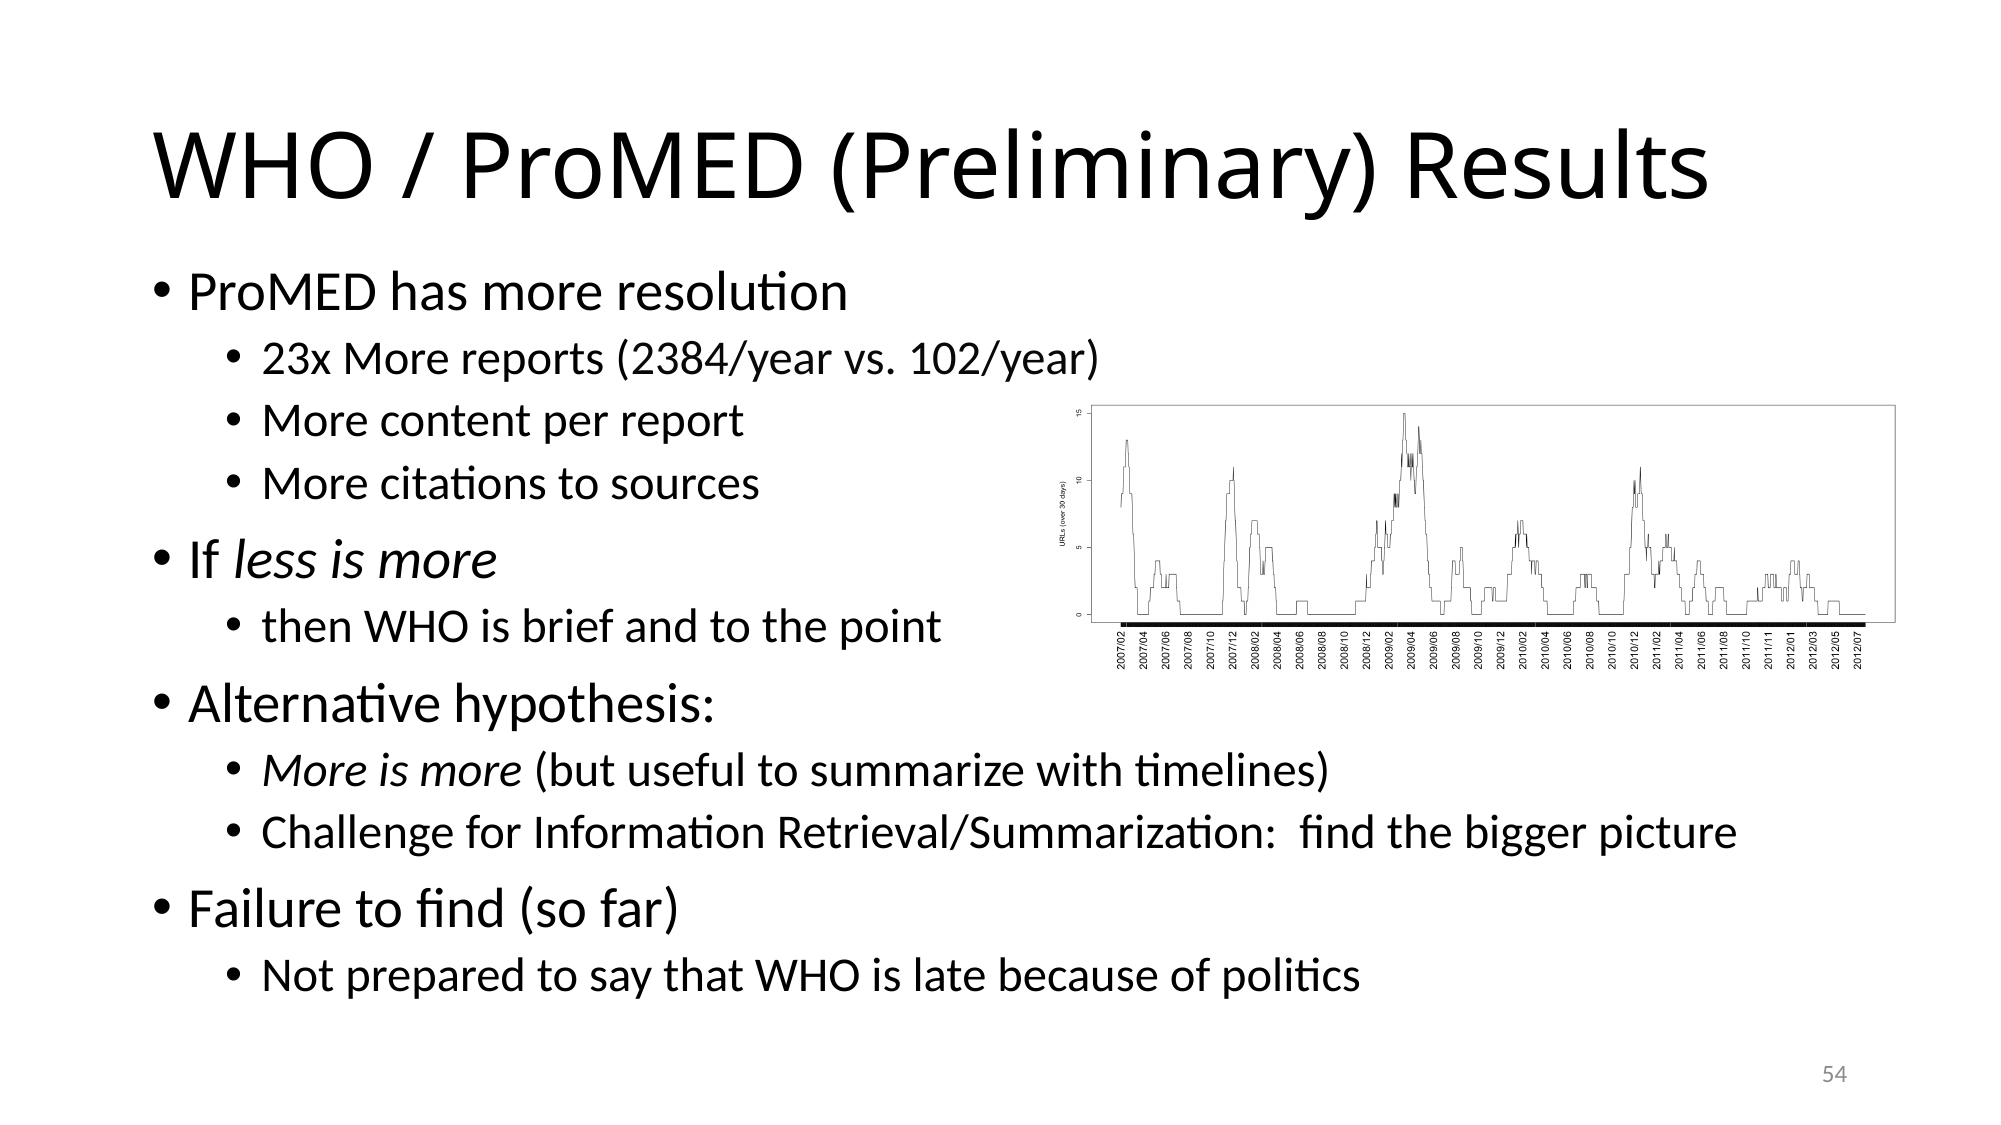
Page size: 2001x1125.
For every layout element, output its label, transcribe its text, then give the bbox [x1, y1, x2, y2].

list ProMED has more resolution 23x More reports (2384/year vs. 102/year) More content per report More citations to sources If less is more then WHO is brief and to the point Alternative hypothesis: More is more (but useful to summarize with timelines) Challenge for Information Retrieval/Summarization: find the bigger picture Failure to find (so far) Not prepared to say that WHO is late because of politics [137, 254, 1863, 1014]
slide_number 54 [1412, 1042, 1863, 1103]
title WHO / ProMED (Preliminary) Results [137, 59, 1863, 254]
picture [1051, 393, 1905, 692]
